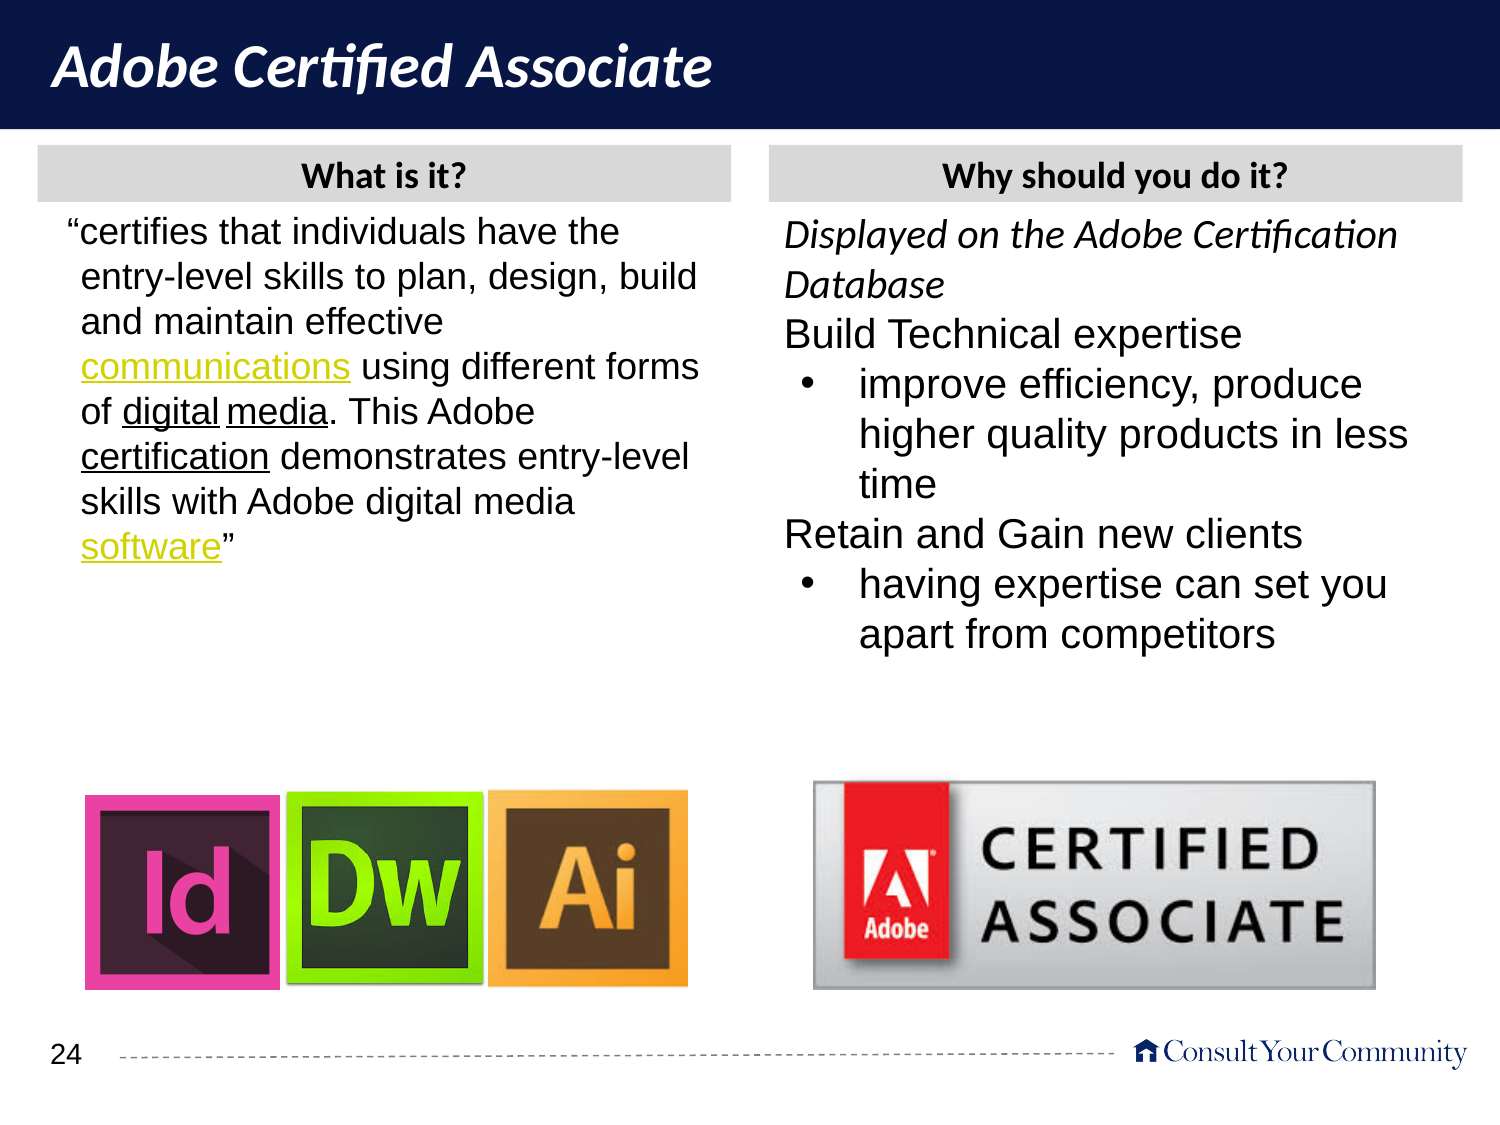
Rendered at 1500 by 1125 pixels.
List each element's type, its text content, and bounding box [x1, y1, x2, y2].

picture [85, 788, 689, 997]
title Adobe Certified Associate [37, 10, 1463, 116]
list Displayed on the Adobe Certification Database Build Technical expertise improve efficiency, produce higher quality products in less time Retain and Gain new clients having expertise can set you apart from competitors [768, 202, 1463, 959]
list What is it? [37, 144, 732, 202]
picture [813, 770, 1377, 990]
picture [1132, 1029, 1474, 1076]
list “certifies that individuals have the entry-level skills to plan, design, build and maintain effective communications using different forms of digital media. This Adobe certification demonstrates entry-level skills with Adobe digital media software” [37, 202, 732, 959]
list Why should you do it? [768, 144, 1463, 202]
slide_number ‹#› [34, 1031, 109, 1075]
